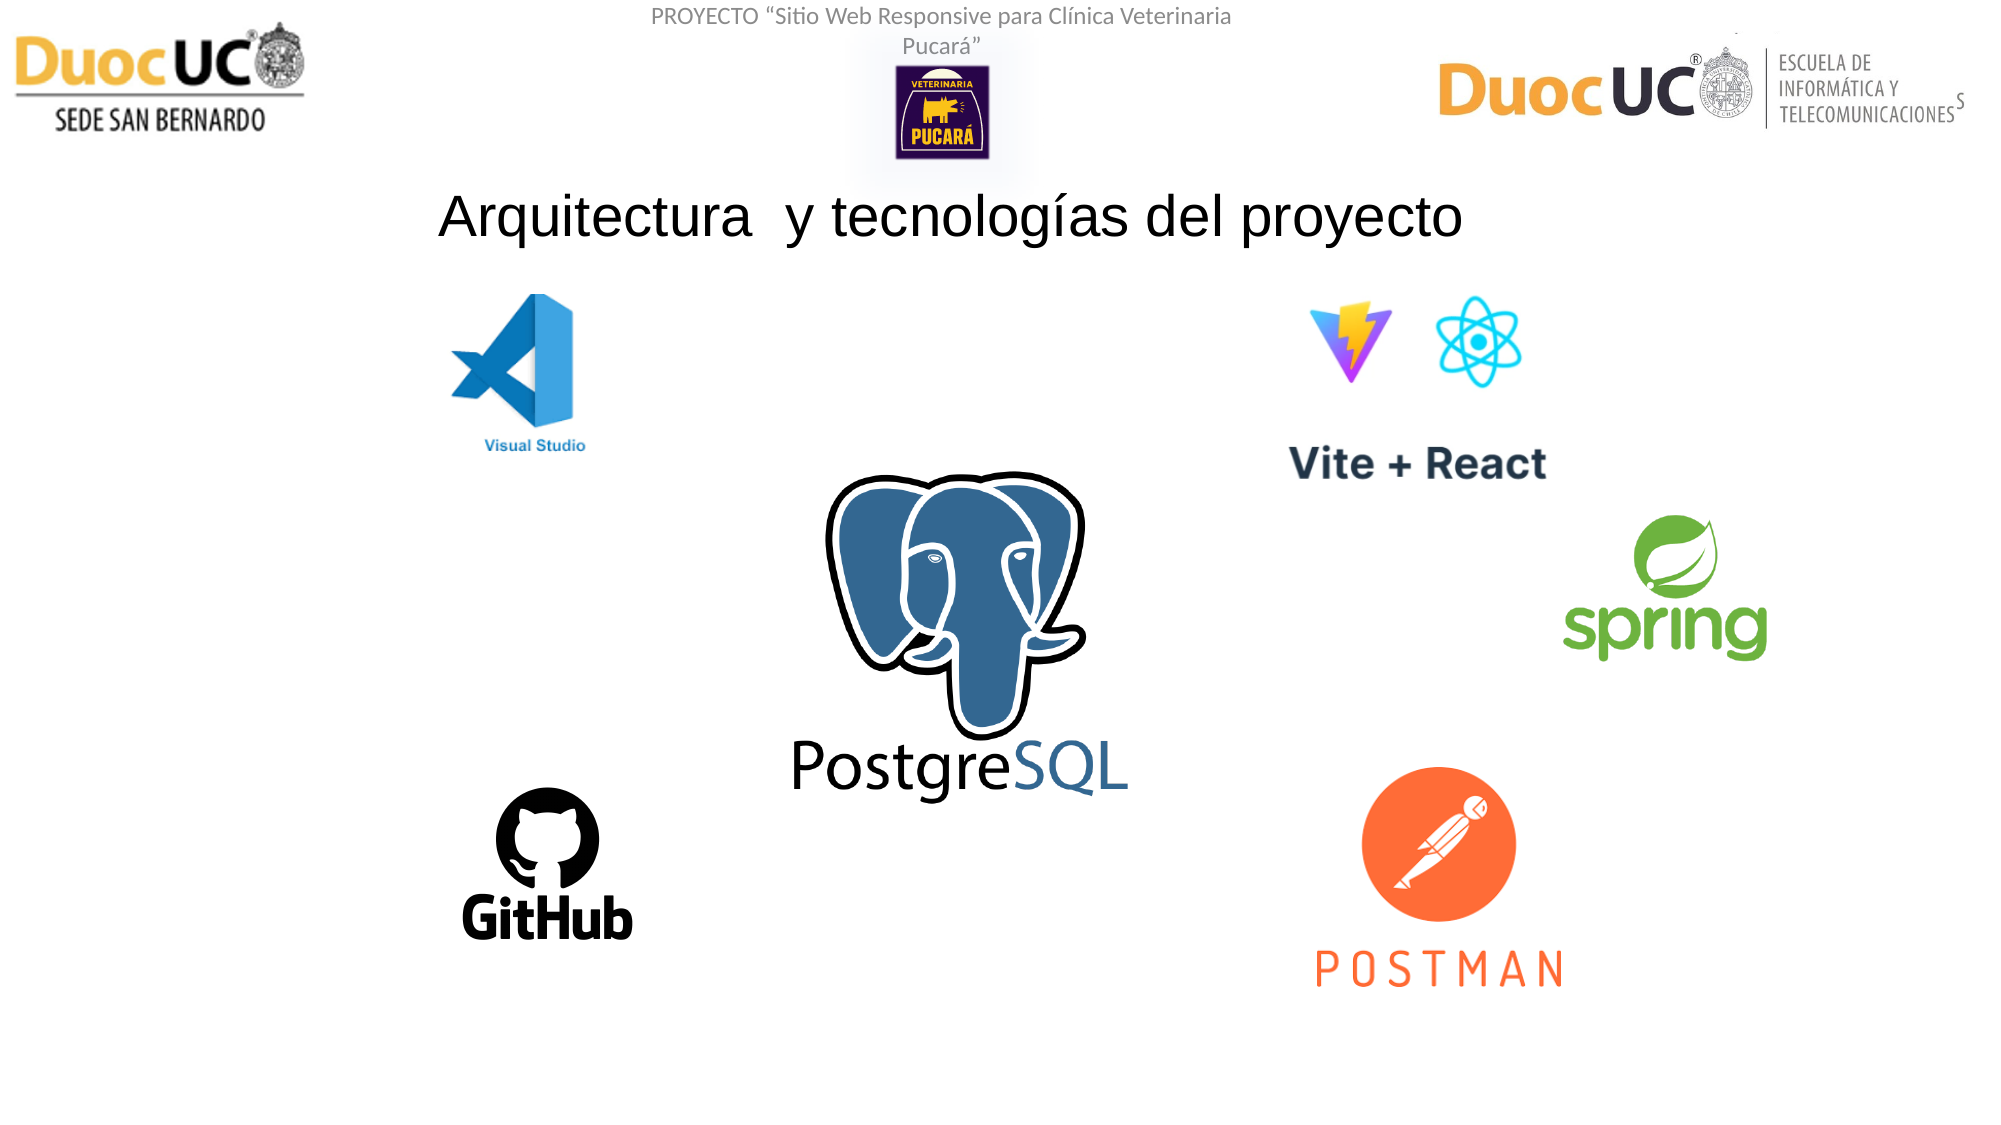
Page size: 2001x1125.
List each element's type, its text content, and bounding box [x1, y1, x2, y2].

picture [894, 64, 991, 161]
picture [393, 294, 671, 470]
picture [786, 460, 1135, 809]
picture [0, 20, 316, 142]
picture [408, 785, 687, 942]
text_box Arquitectura y tecnologías del proyecto [0, 170, 1961, 256]
text_box PROYECTO “Sitio Web Responsive para Clínica Veterinaria Pucará” [604, 0, 1280, 60]
picture [1438, 20, 1965, 163]
picture [1279, 281, 1839, 707]
picture [1317, 767, 1561, 987]
